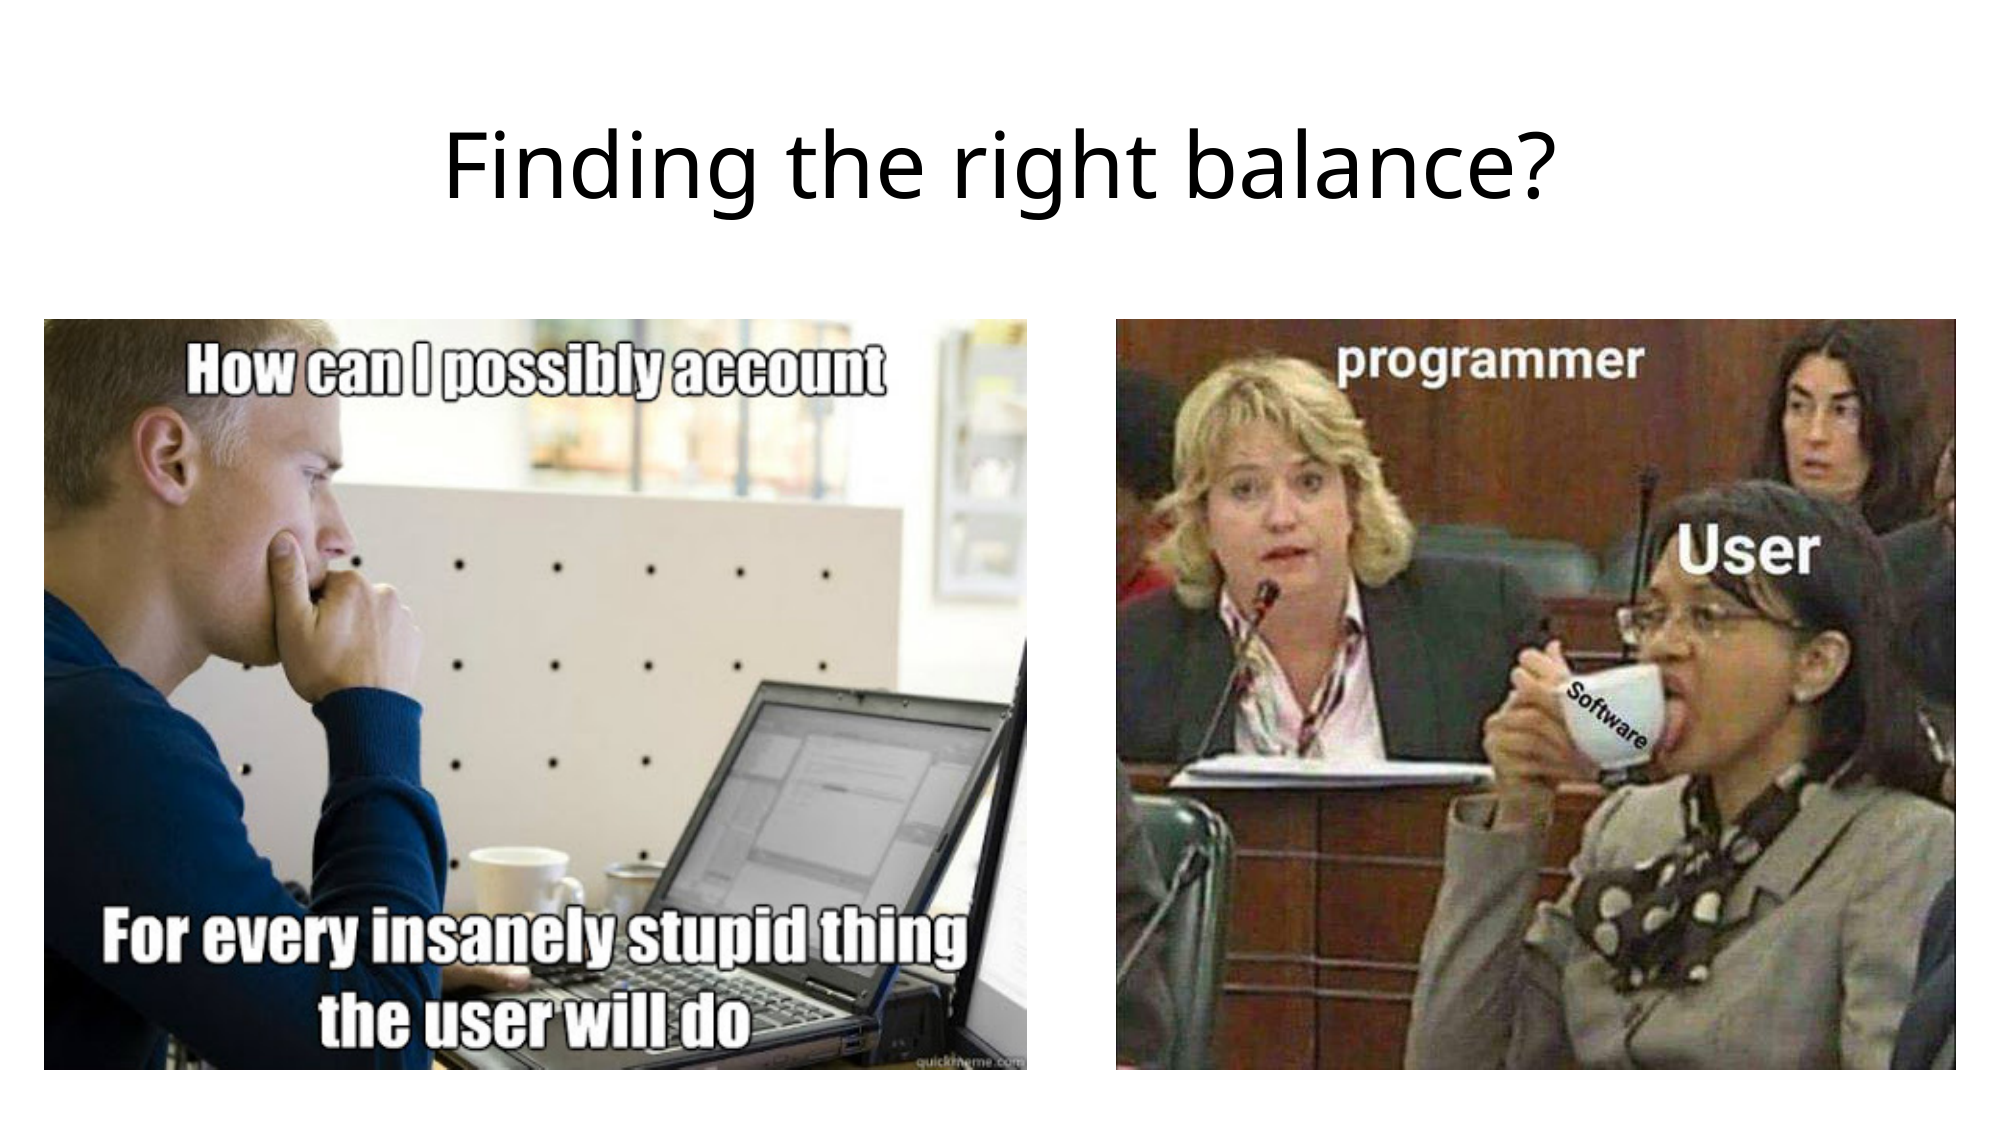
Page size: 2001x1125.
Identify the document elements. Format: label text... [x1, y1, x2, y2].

picture [1116, 319, 1956, 1070]
title Finding the right balance? [137, 59, 1863, 278]
picture [44, 319, 1027, 1070]
